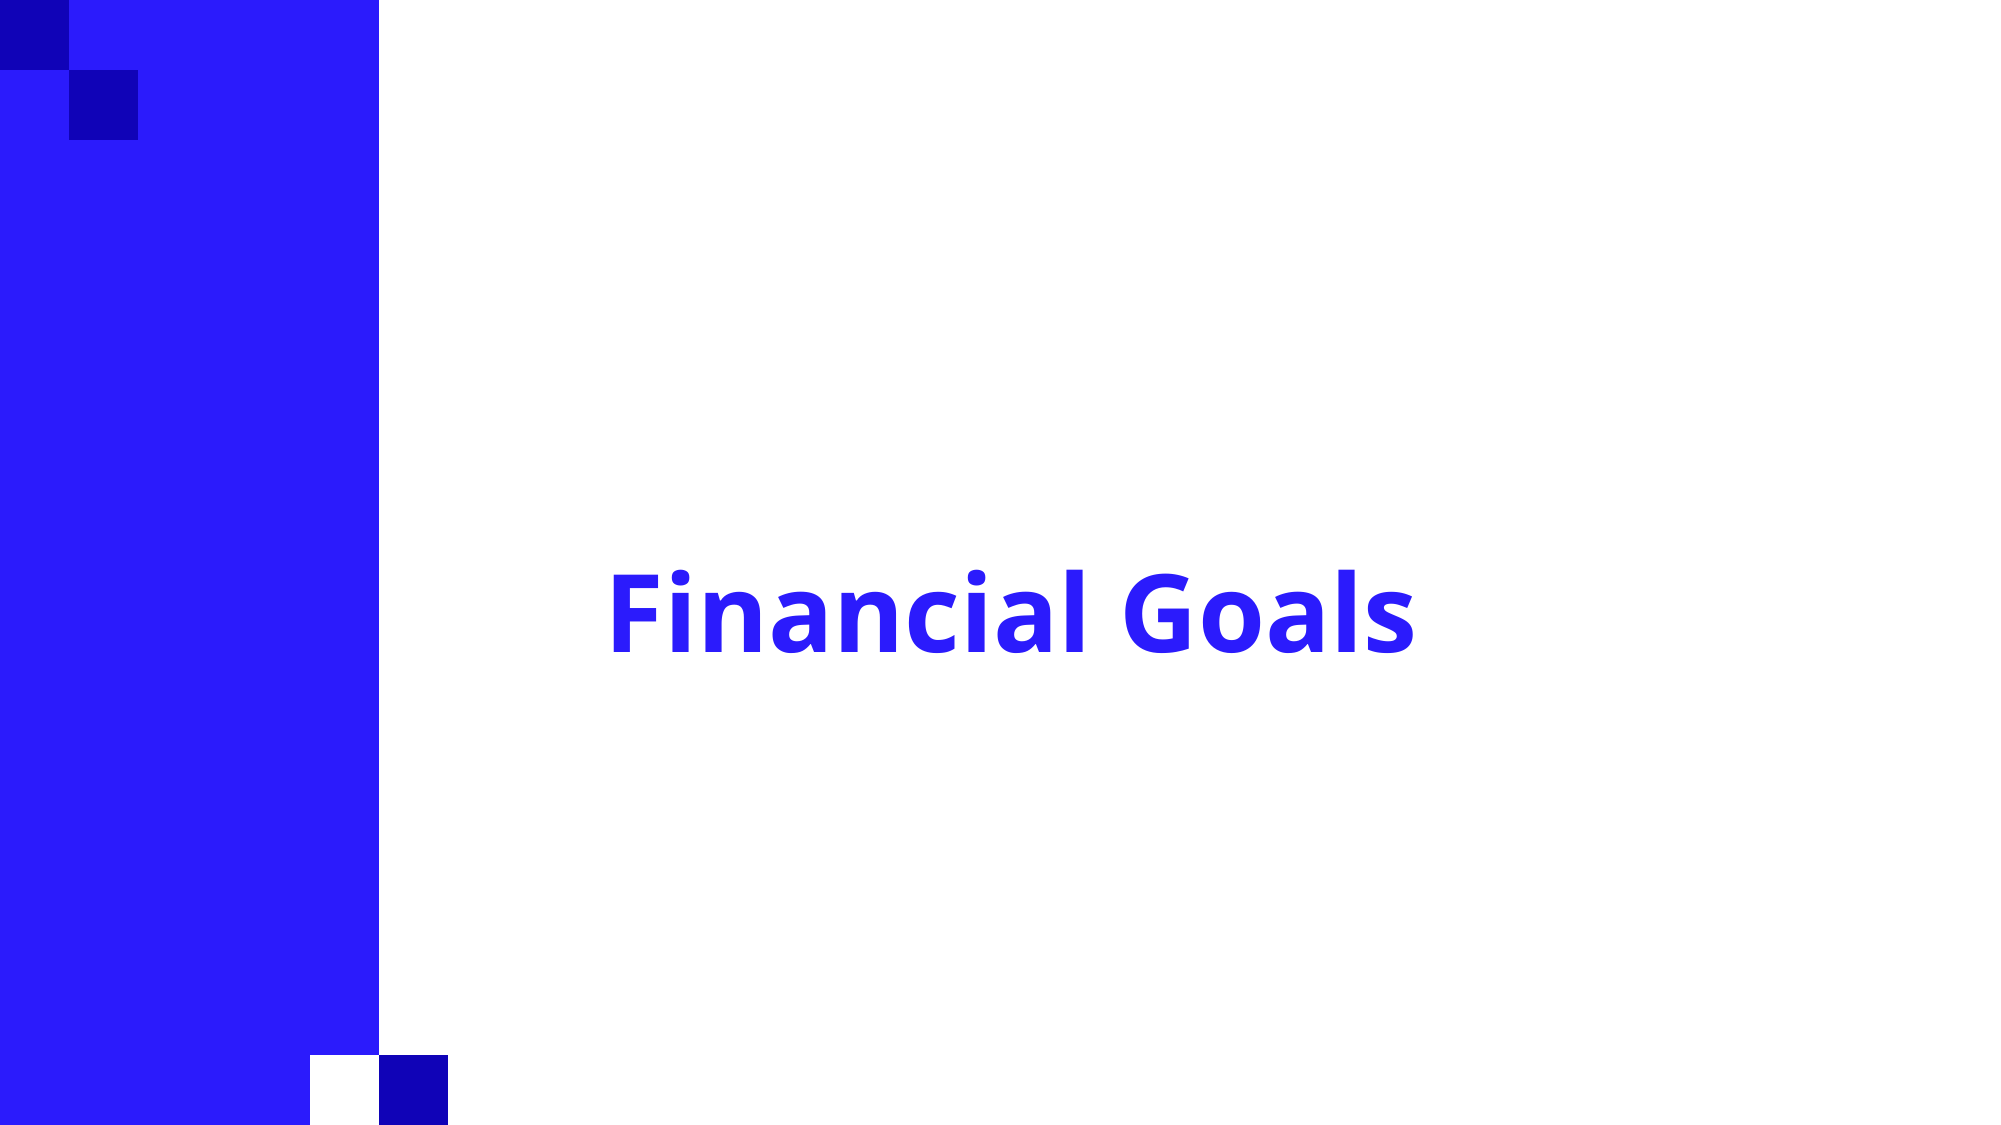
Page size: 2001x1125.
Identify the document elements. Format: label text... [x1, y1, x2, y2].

title Financial Goals [604, 340, 1781, 674]
